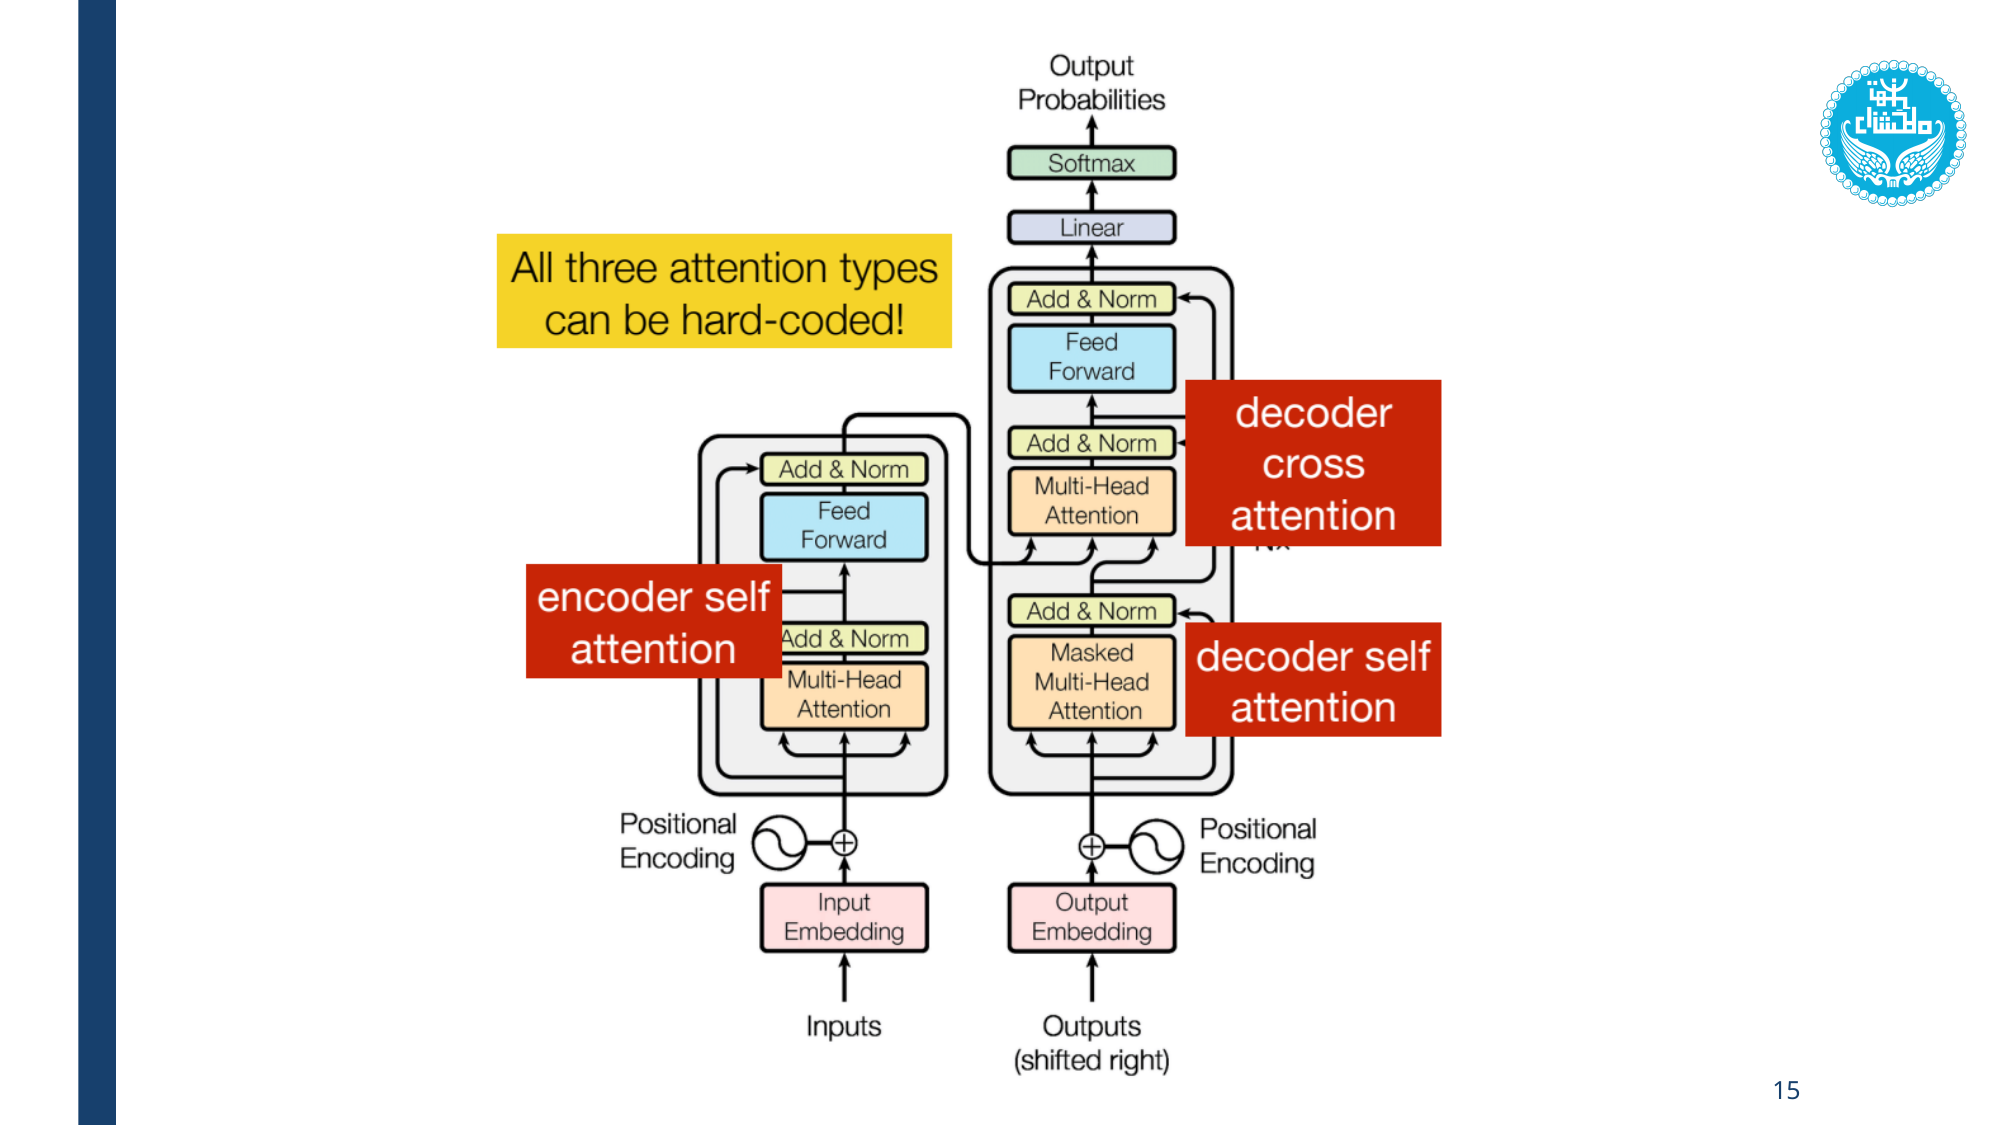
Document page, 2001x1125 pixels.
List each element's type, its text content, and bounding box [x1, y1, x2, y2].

picture [1819, 58, 1968, 208]
slide_number 15 [1553, 1058, 1816, 1125]
picture [478, 0, 1522, 1125]
